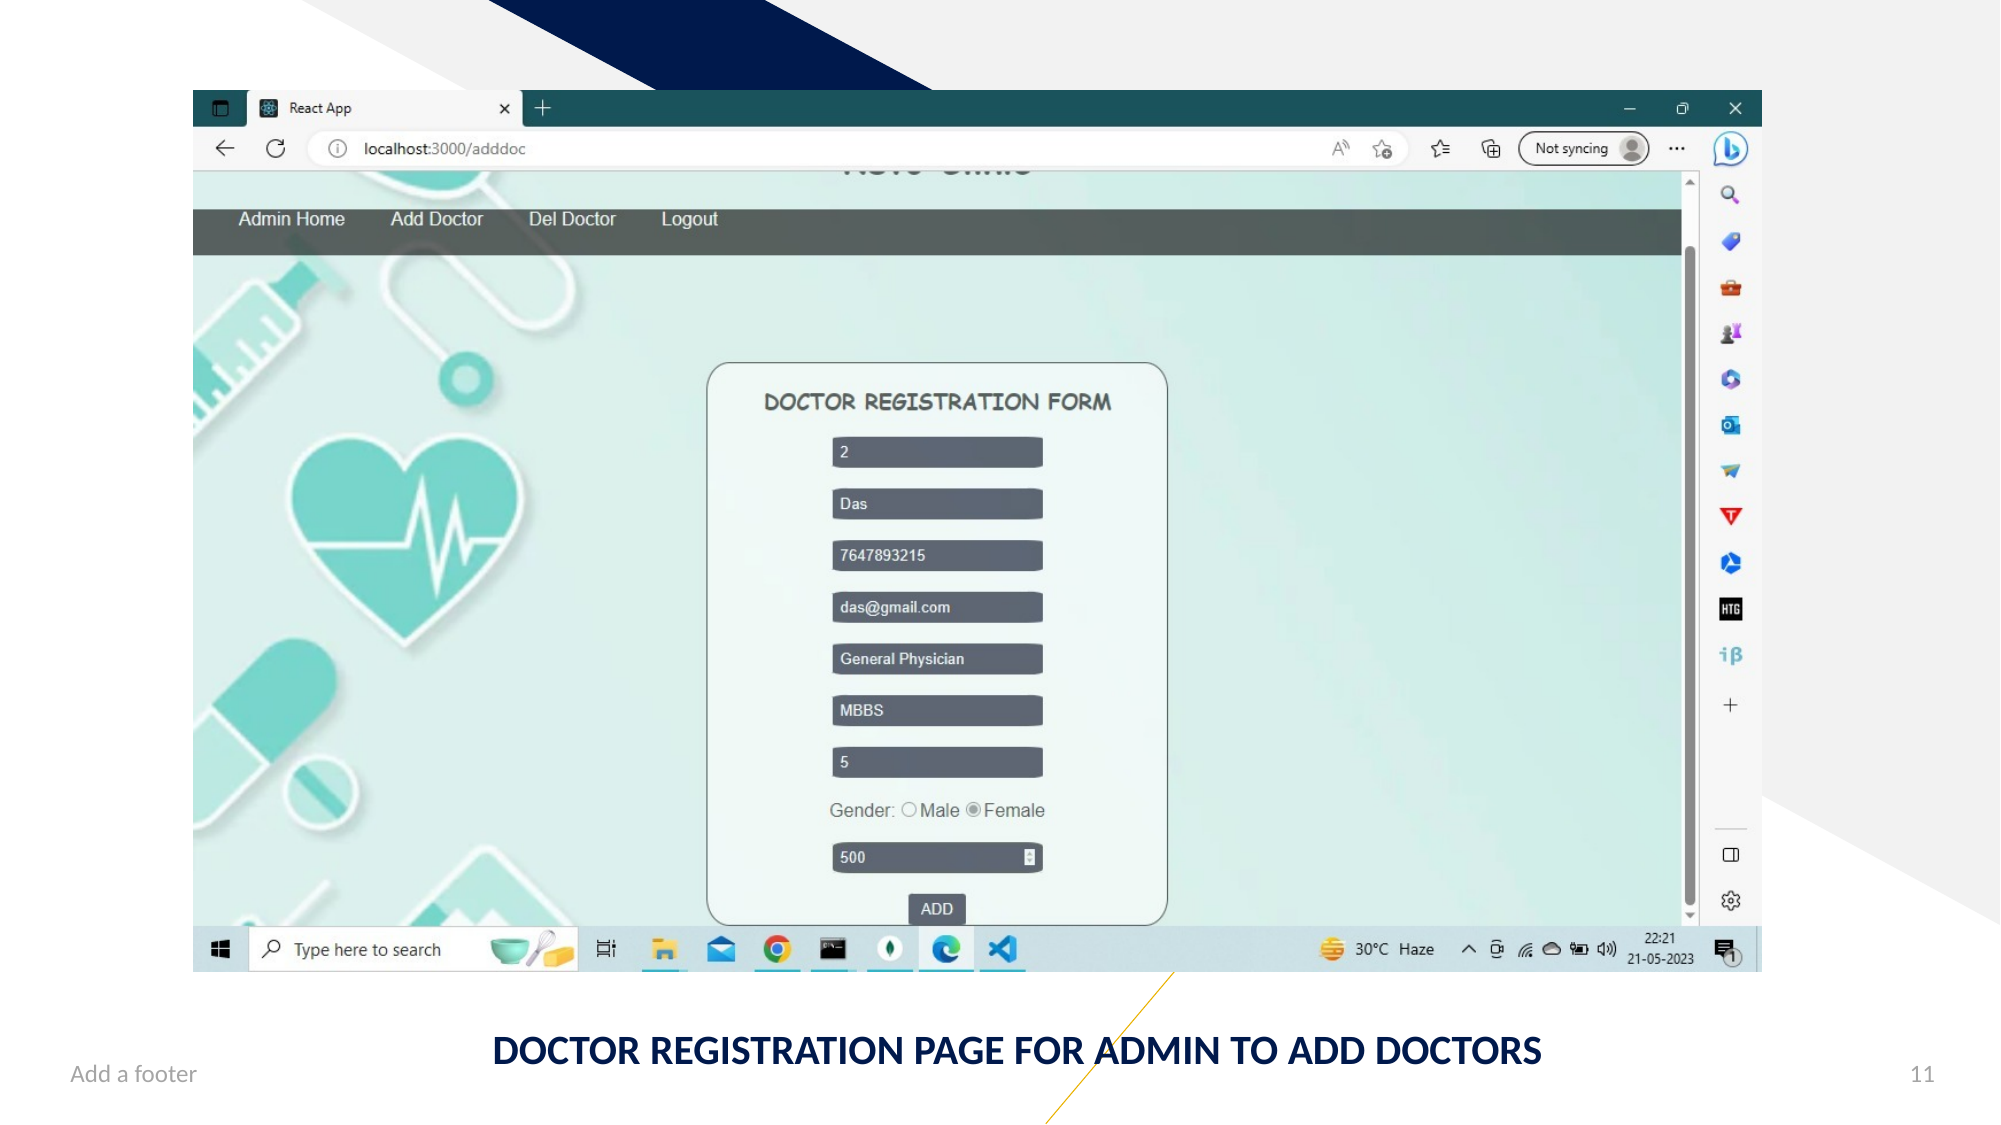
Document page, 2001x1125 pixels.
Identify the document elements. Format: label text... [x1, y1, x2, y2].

footer Add a footer [55, 1042, 731, 1103]
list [193, 90, 1762, 972]
slide_number 11 [1828, 1042, 1950, 1103]
title DOCTOR REGISTRATION PAGE FOR ADMIN TO ADD DOCTORS [477, 1013, 1683, 1074]
